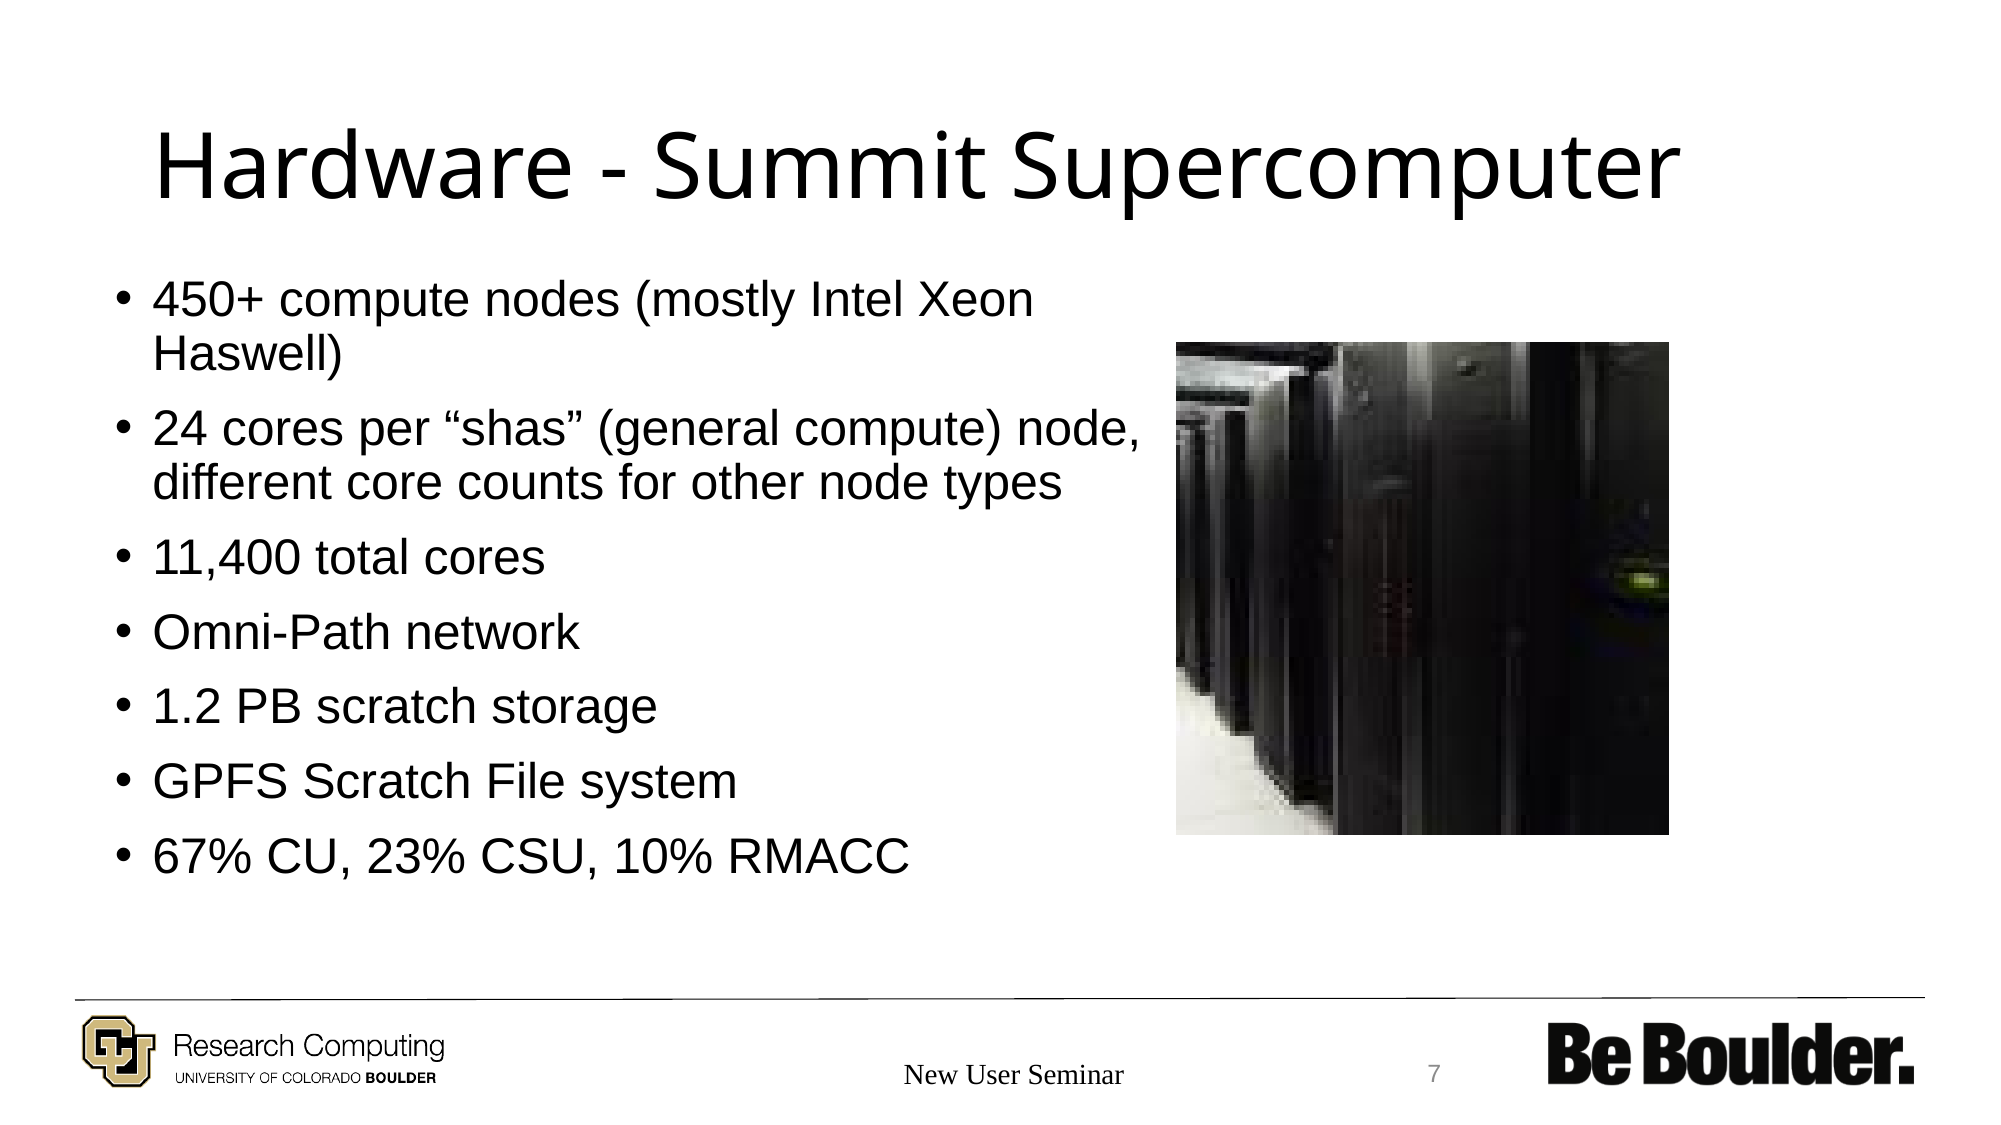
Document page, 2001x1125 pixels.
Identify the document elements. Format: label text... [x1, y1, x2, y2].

picture [81, 1015, 444, 1088]
slide_number 7 [1412, 1042, 1525, 1103]
title Hardware - Summit Supercomputer [137, 59, 1863, 278]
footer New User Seminar [676, 1042, 1352, 1103]
picture [1524, 1015, 1938, 1088]
list 450+ compute nodes (mostly Intel Xeon Haswell) 24 cores per “shas” (general compute) node, different core counts for other node types 11,400 total cores Omni-Path network 1.2 PB scratch storage GPFS Scratch File system 67% CU, 23% CSU, 10% RMACC [99, 265, 1177, 985]
picture [1176, 342, 1669, 835]
